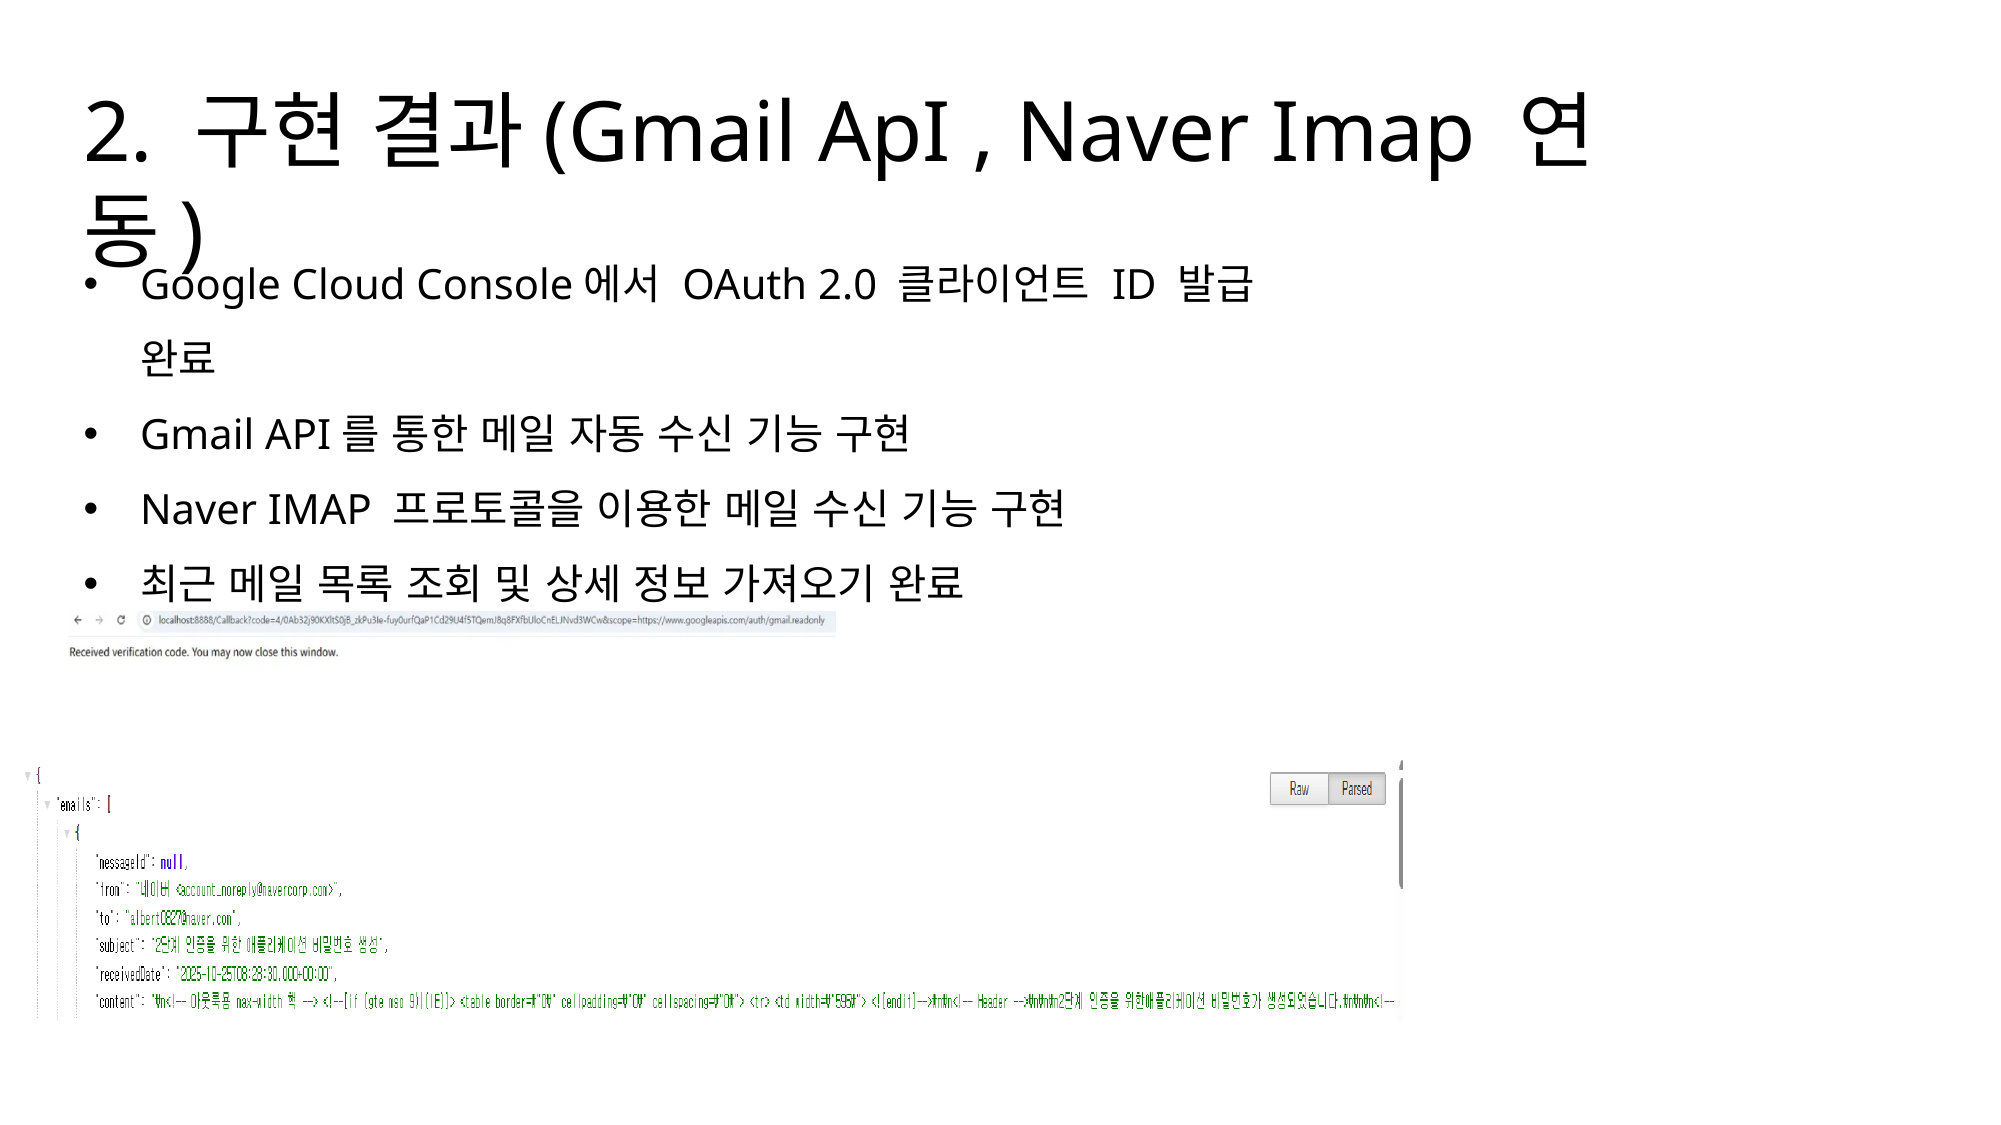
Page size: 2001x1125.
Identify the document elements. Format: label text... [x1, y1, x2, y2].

text_box 2. 구현 결과(Gmail ApI , Naver Imap 연동) [68, 70, 1691, 286]
text_box Google Cloud Console에서 OAuth 2.0 클라이언트 ID 발급 완료 Gmail API를 통한 메일 자동 수신 기능 구현 Naver IMAP 프로토콜을 이용한 메일 수신 기능 구현 최근 메일 목록 조회 및 상세 정보 가져오기 완료 [68, 225, 1324, 616]
picture [14, 759, 1403, 1021]
picture [68, 611, 837, 723]
